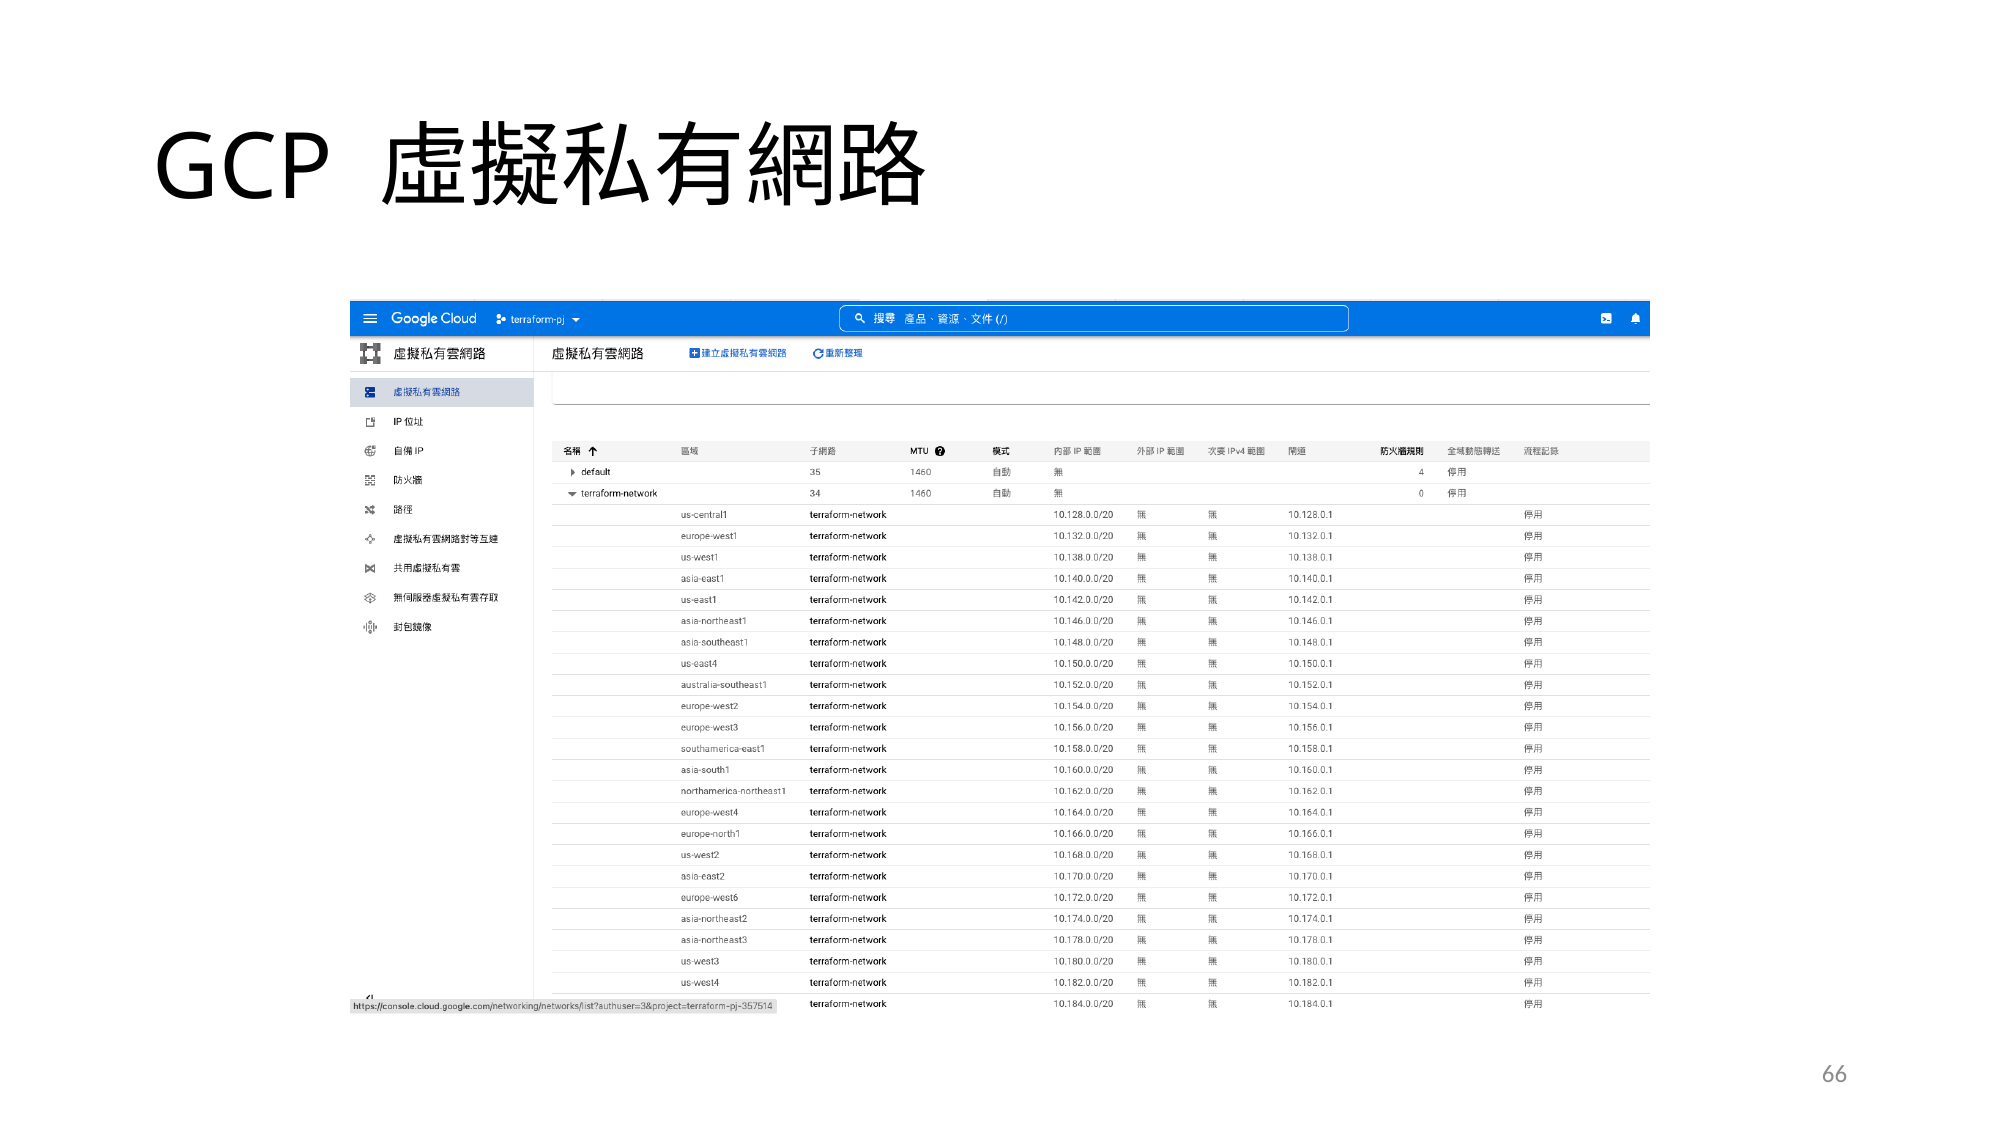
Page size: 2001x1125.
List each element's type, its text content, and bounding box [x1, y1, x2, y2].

title GCP 虛擬私有網路 [137, 59, 1863, 278]
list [350, 299, 1650, 1014]
slide_number 66 [1412, 1042, 1863, 1103]
